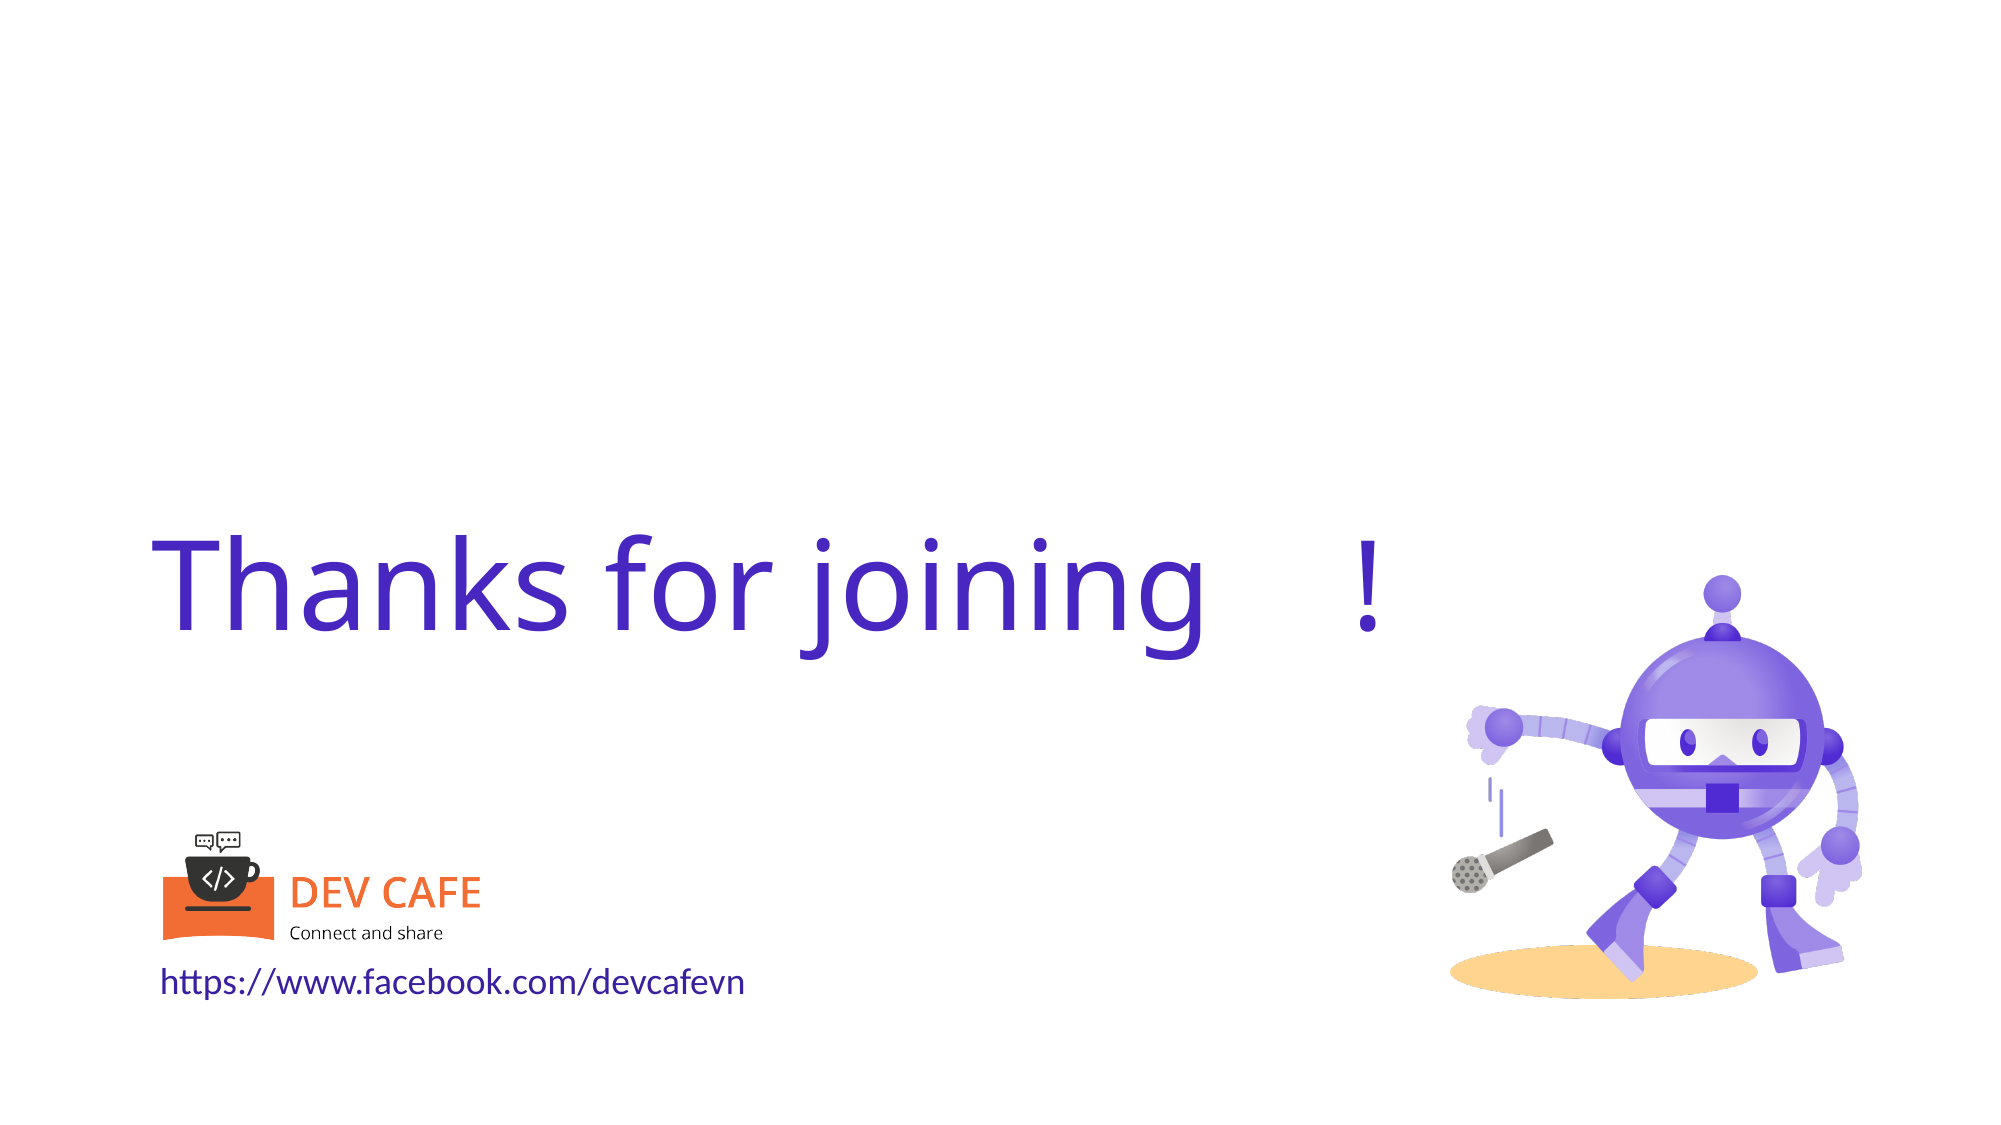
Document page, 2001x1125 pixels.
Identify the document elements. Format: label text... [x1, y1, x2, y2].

picture [136, 800, 510, 999]
picture [1450, 575, 1862, 999]
title Thanks for joining ! [136, 280, 1862, 666]
text_box https://www.facebook.com/devcafevn [145, 949, 1146, 1010]
